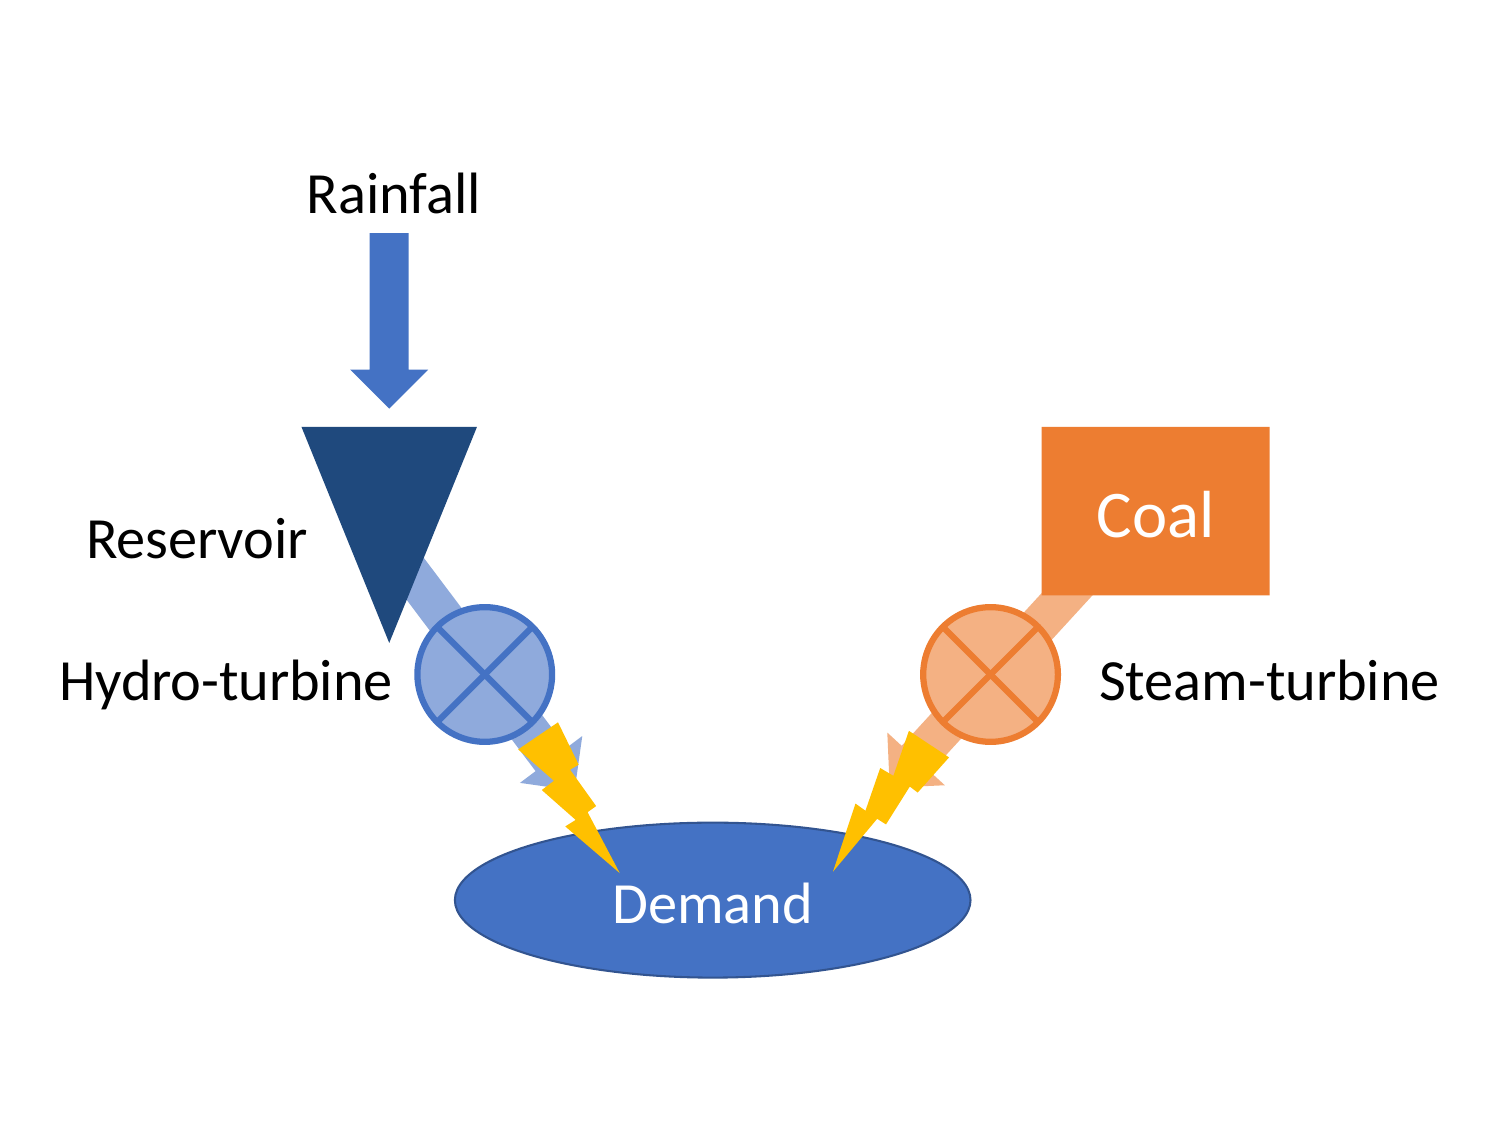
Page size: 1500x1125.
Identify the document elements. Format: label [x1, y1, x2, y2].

text_box [41, 147, 1457, 978]
